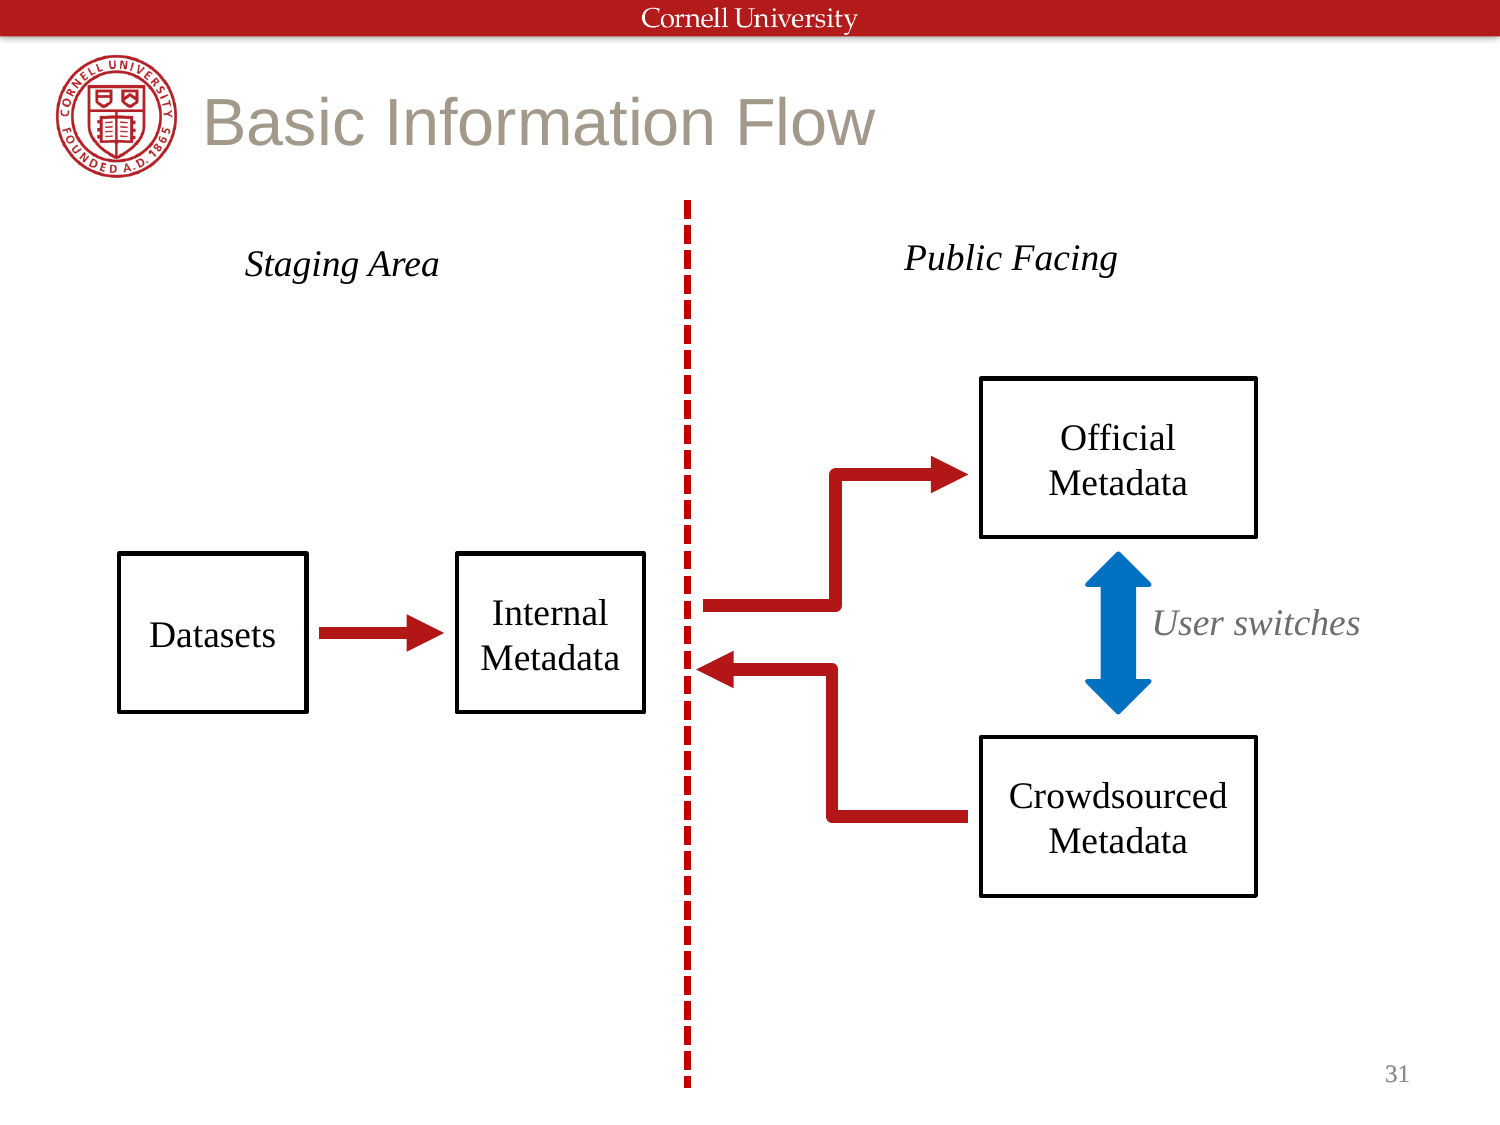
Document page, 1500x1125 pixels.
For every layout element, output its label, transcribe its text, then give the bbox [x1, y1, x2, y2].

text_box Official Metadata [979, 376, 1258, 539]
picture [50, 50, 195, 183]
text_box Crowdsourced Metadata [979, 735, 1258, 898]
text_box [1085, 551, 1152, 715]
text_box Public Facing [858, 225, 1164, 285]
text_box Staging Area [184, 231, 500, 291]
title Basic Information Flow [187, 62, 1500, 175]
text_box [702, 474, 969, 606]
picture [635, 0, 858, 60]
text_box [695, 669, 969, 817]
text_box Datasets [117, 551, 309, 714]
text_box Internal Metadata [455, 551, 646, 714]
text_box User switches [1103, 590, 1409, 650]
text_box 31 [1074, 1042, 1425, 1103]
